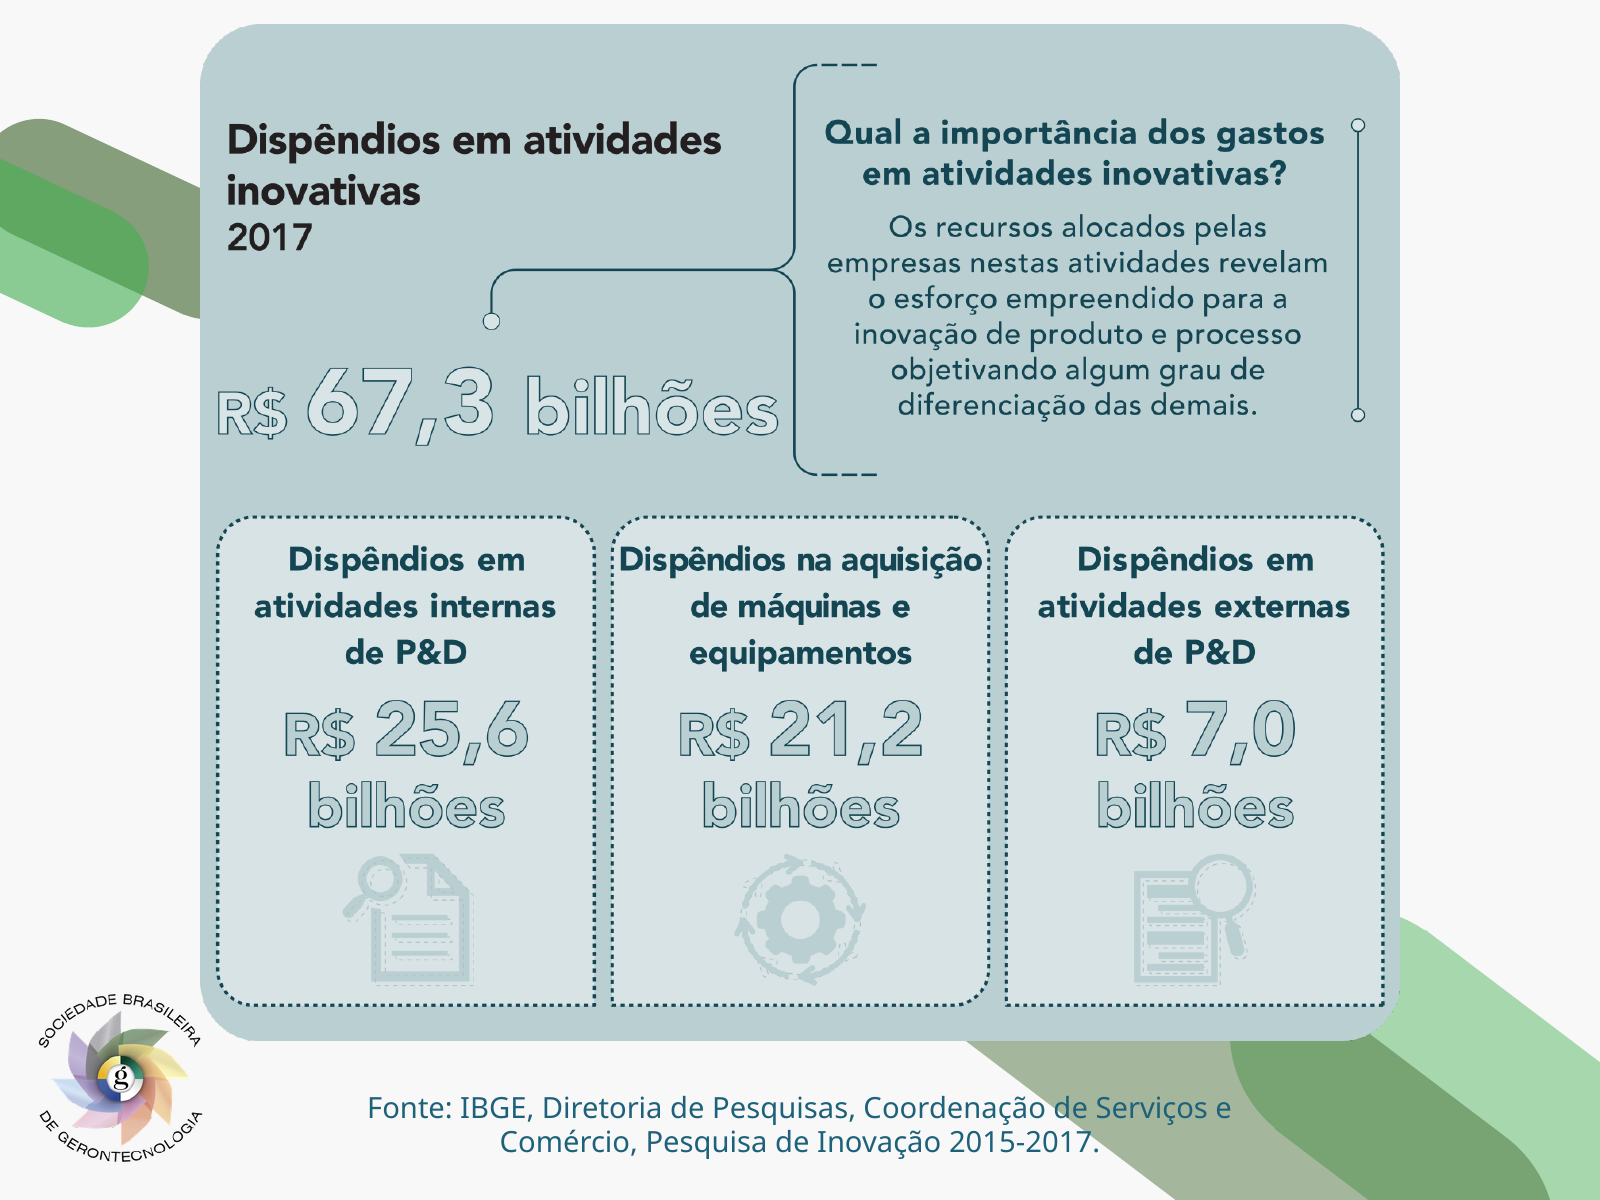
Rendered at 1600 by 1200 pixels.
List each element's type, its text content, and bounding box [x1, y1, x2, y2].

text_box Fonte: IBGE, Diretoria de Pesquisas, Coordenação de Serviços e Comércio, Pesquisa de Inovação 2015-2017. [304, 1081, 1296, 1167]
picture [24, 24, 1401, 1176]
